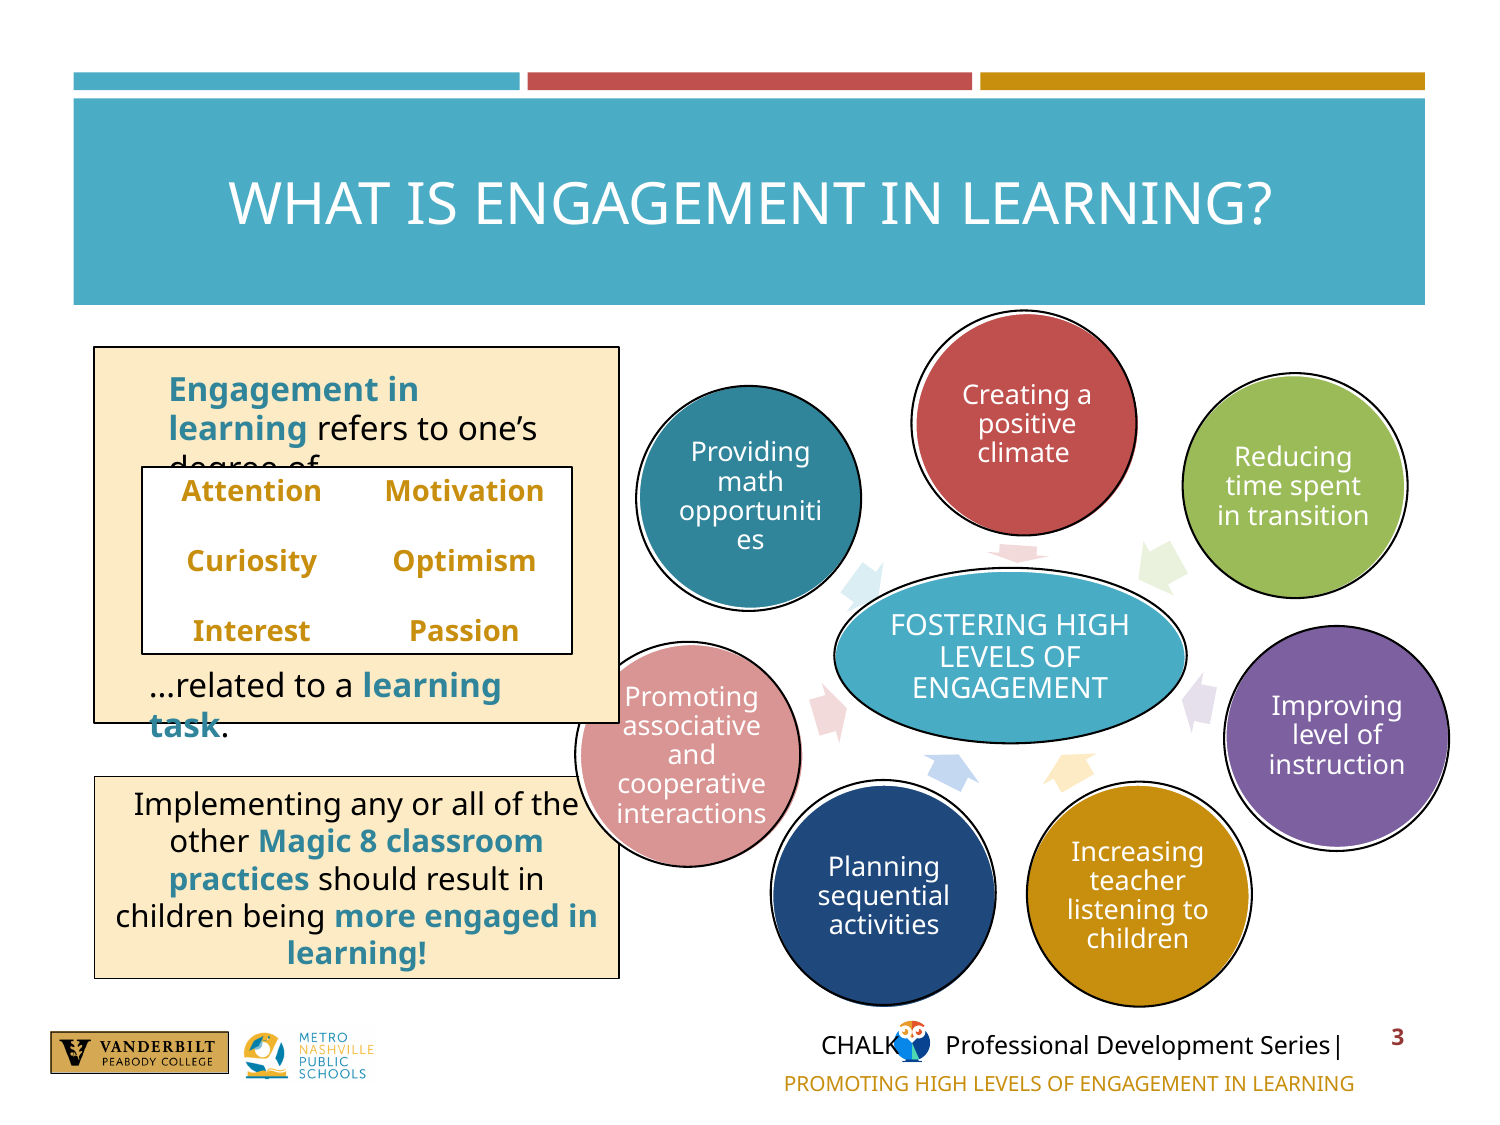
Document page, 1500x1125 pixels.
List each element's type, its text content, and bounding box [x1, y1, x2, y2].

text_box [578, 312, 1450, 1010]
picture [50, 1031, 229, 1074]
picture [240, 1024, 376, 1083]
picture [893, 1020, 931, 1063]
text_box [94, 346, 620, 724]
text_box Implementing any or all of the other Magic 8 classroom practices should result in children being more engaged in learning! [94, 776, 573, 979]
title WHAT IS ENGAGEMENT IN LEARNING? [95, 112, 1406, 291]
